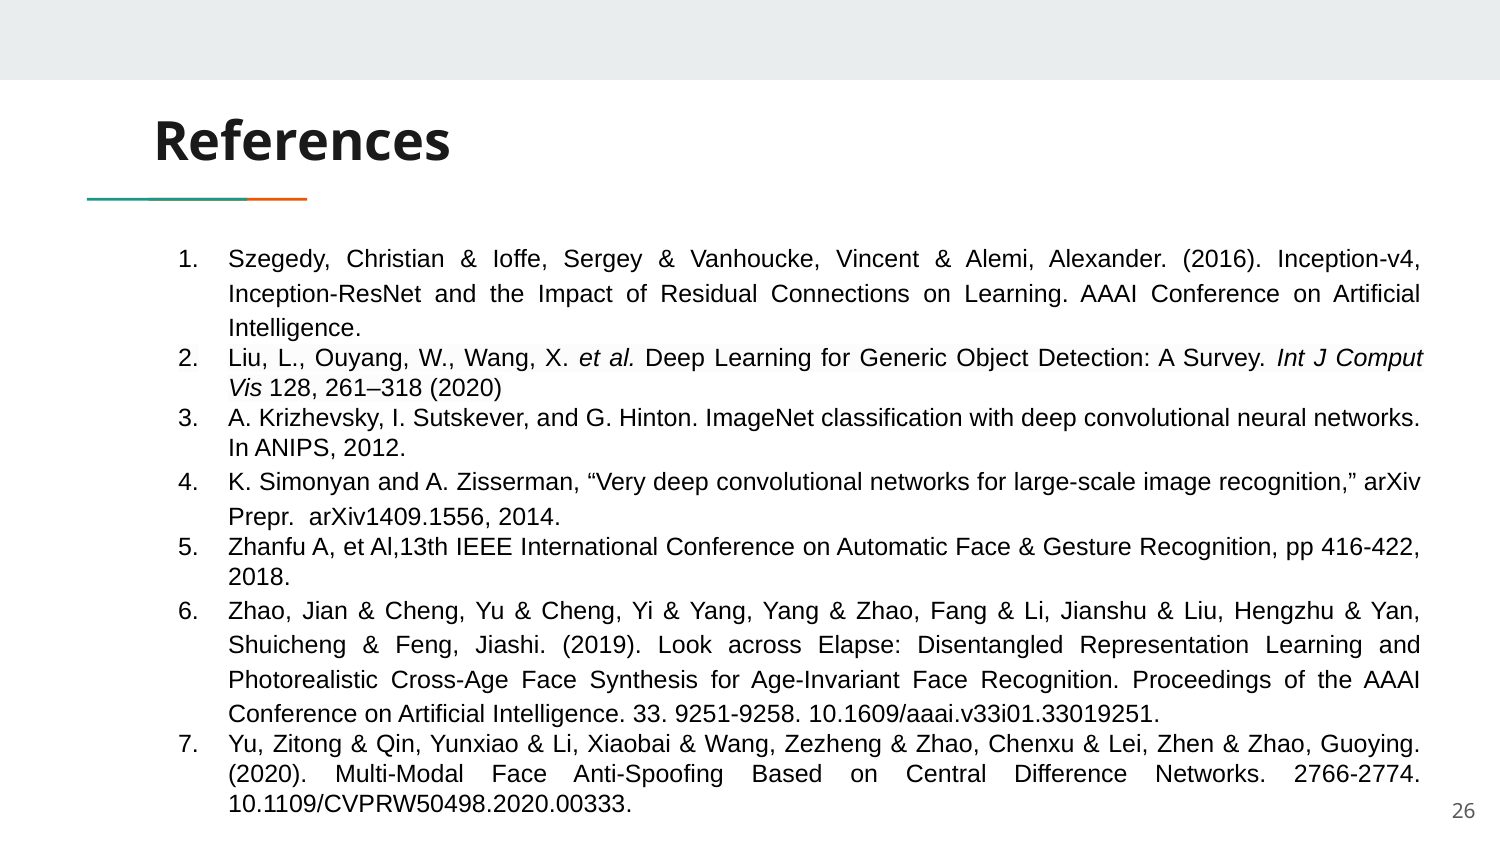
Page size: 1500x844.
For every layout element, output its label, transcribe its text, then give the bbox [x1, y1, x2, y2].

title References [138, 91, 1400, 180]
slide_number 26 [1400, 779, 1491, 844]
list Szegedy, Christian & Ioffe, Sergey & Vanhoucke, Vincent & Alemi, Alexander. (2016). Inception-v4, Inception-ResNet and the Impact of Residual Connections on Learning. AAAI Conference on Artificial Intelligence. Liu, L., Ouyang, W., Wang, X. et al. Deep Learning for Generic Object Detection: A Survey. Int J Comput Vis 128, 261–318 (2020) A. Krizhevsky, I. Sutskever, and G. Hinton. ImageNet classification with deep convolutional neural networks. In ANIPS, 2012. K. Simonyan and A. Zisserman, “Very deep convolutional networks for large-scale image recognition,” arXiv Prepr. arXiv1409.1556, 2014. Zhanfu A, et Al,13th IEEE International Conference on Automatic Face & Gesture Recognition, pp 416-422, 2018. Zhao, Jian & Cheng, Yu & Cheng, Yi & Yang, Yang & Zhao, Fang & Li, Jianshu & Liu, Hengzhu & Yan, Shuicheng & Feng, Jiashi. (2019). Look across Elapse: Disentangled Representation Learning and Photorealistic Cross-Age Face Synthesis for Age-Invariant Face Recognition. Proceedings of the AAAI Conference on Artificial Intelligence. 33. 9251-9258. 10.1609/aaai.v33i01.33019251. Yu, Zitong & Qin, Yunxiao & Li, Xiaobai & Wang, Zezheng & Zhao, Chenxu & Lei, Zhen & Zhao, Guoying. (2020). Multi-Modal Face Anti-Spoofing Based on Central Difference Networks. 2766-2774. 10.1109/CVPRW50498.2020.00333. [138, 223, 1439, 814]
